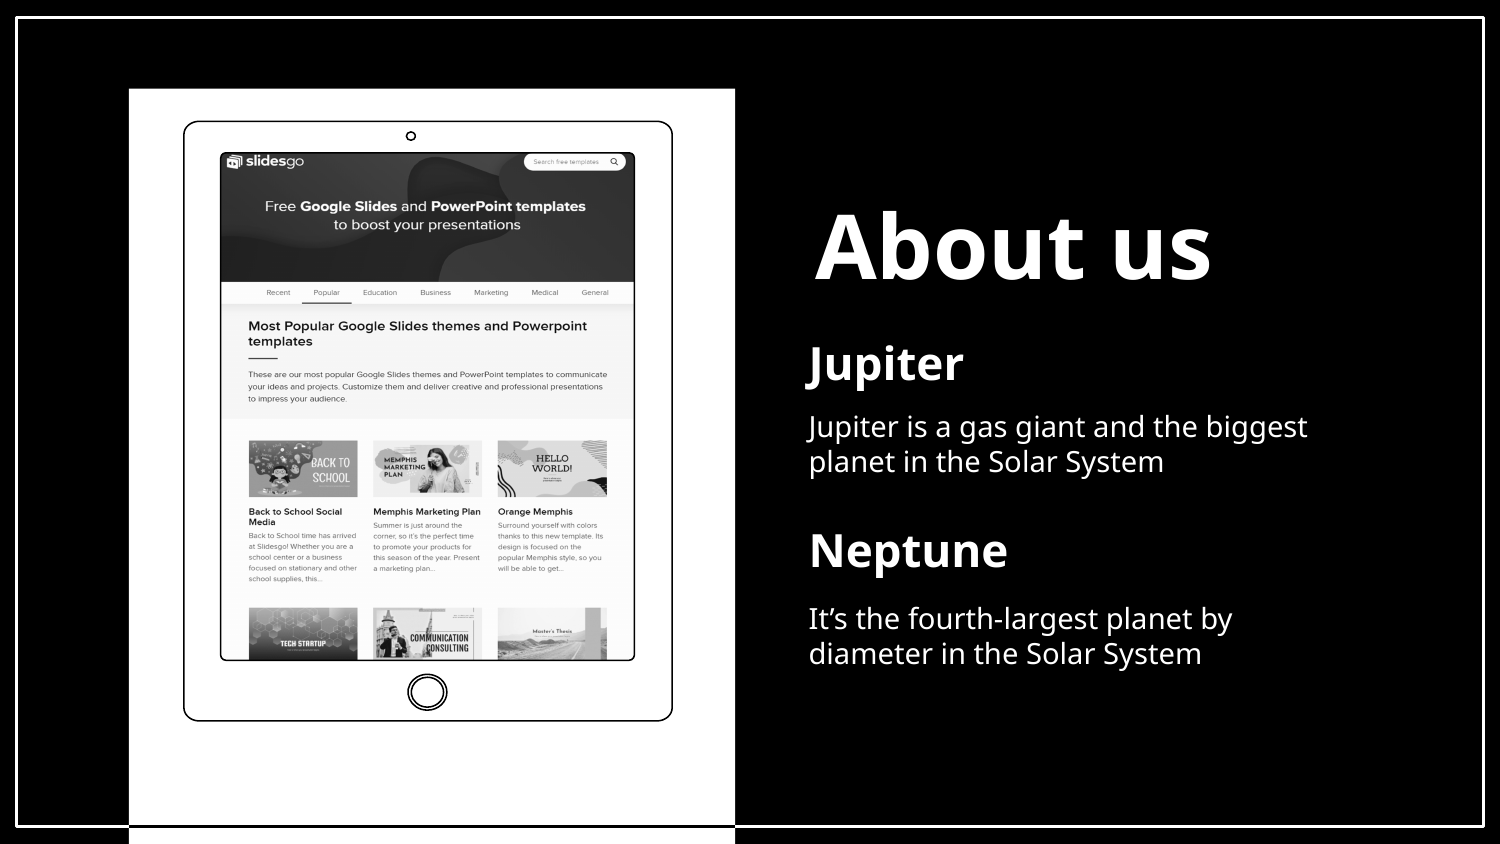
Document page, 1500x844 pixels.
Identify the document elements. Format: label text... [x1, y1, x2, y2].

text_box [183, 121, 673, 722]
title About us [800, 196, 1322, 291]
text_box [128, 88, 736, 826]
text_box [128, 833, 736, 844]
text_box Neptune [793, 523, 1227, 575]
text_box Jupiter is a gas giant and the biggest planet in the Solar System [793, 417, 1329, 493]
picture [220, 152, 635, 661]
text_box Jupiter [793, 336, 1227, 387]
text_box It’s the fourth-largest planet by diameter in the Solar System [793, 585, 1328, 716]
